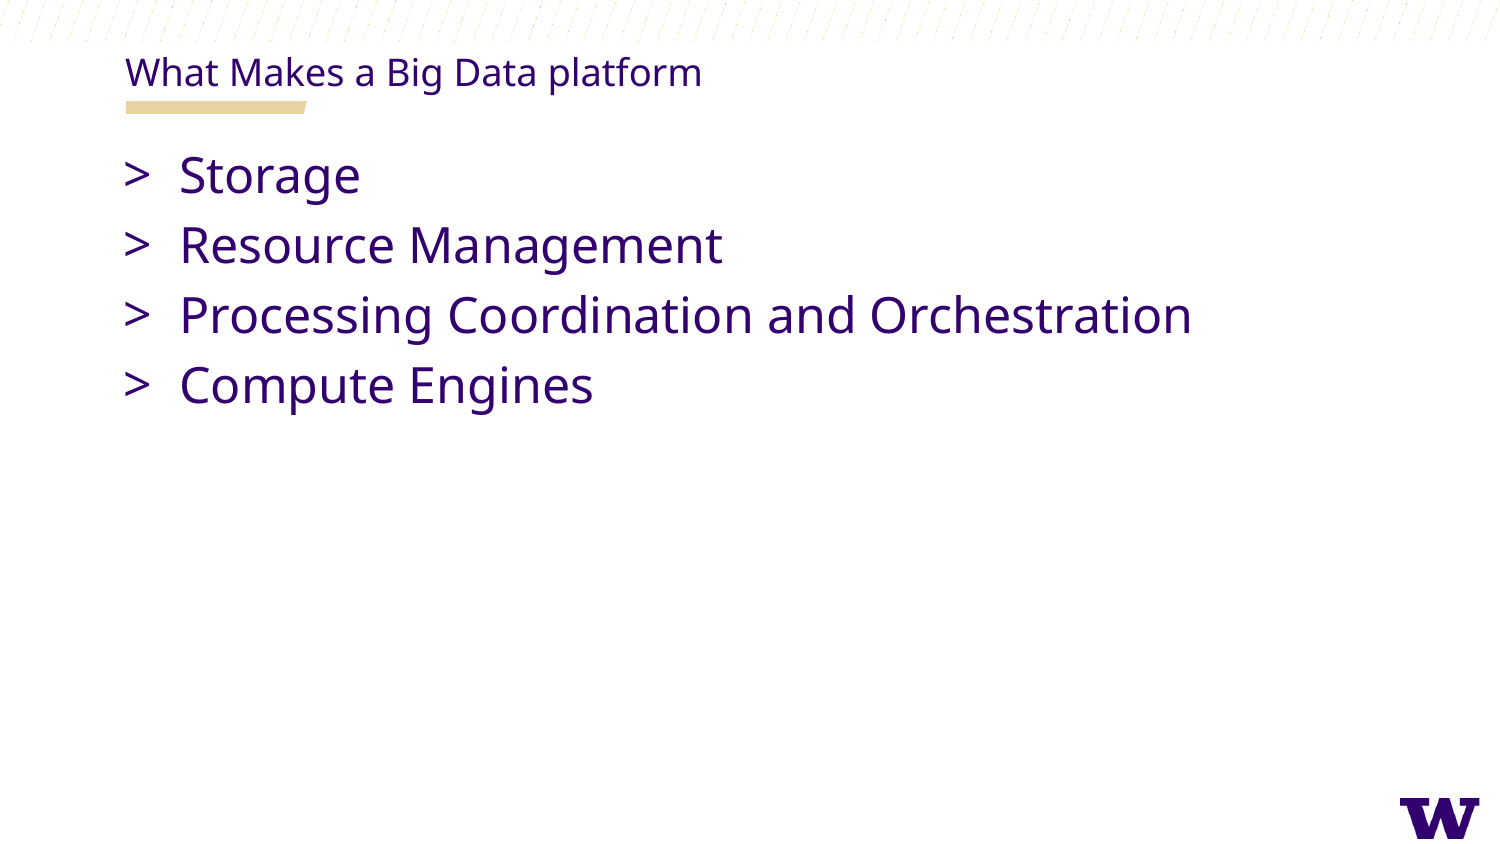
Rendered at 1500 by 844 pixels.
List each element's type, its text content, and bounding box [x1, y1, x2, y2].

list Storage Resource Management Processing Coordination and Orchestration Compute Engines [108, 135, 1453, 790]
list What Makes a Big Data platform [110, 45, 1453, 102]
picture [0, 0, 1500, 42]
